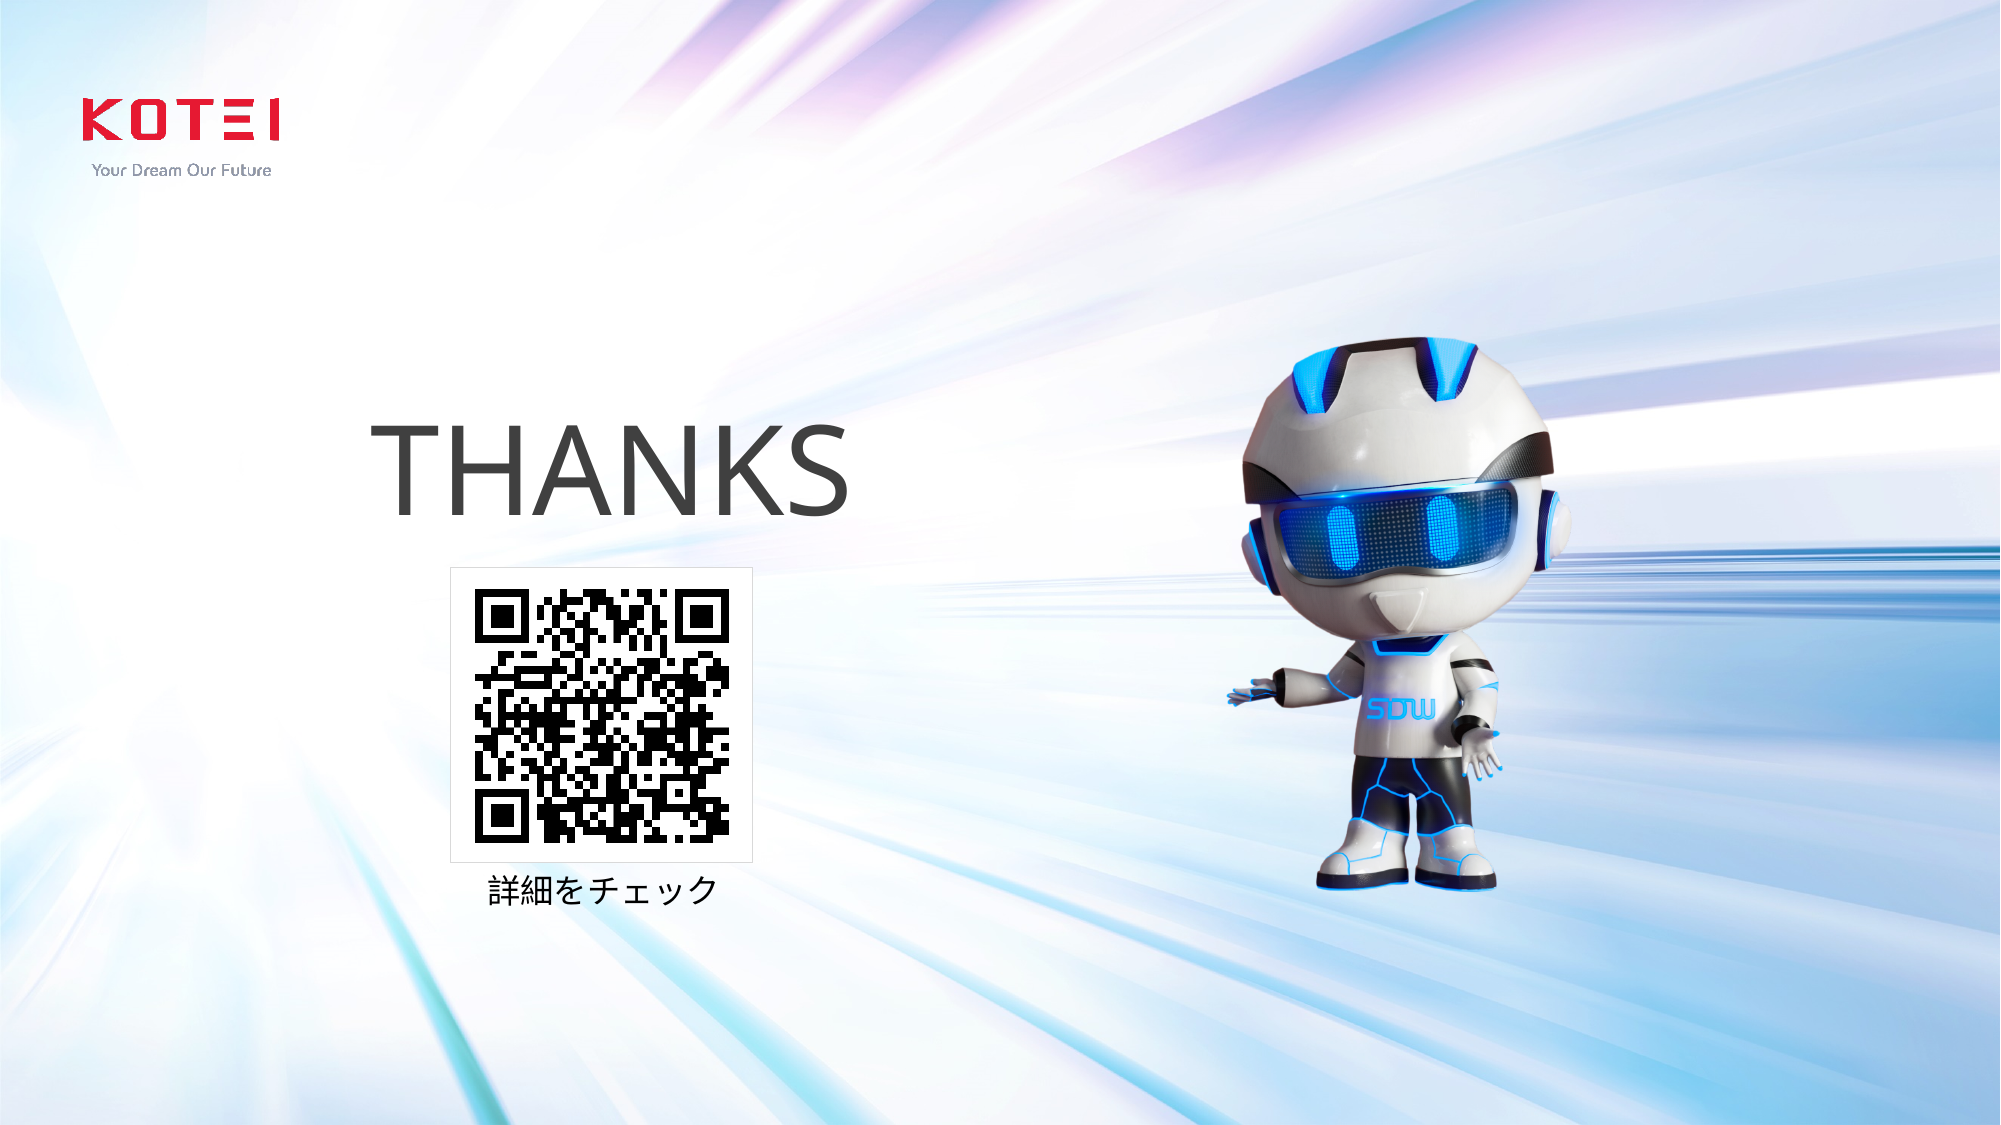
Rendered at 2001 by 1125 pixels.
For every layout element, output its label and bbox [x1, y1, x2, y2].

picture [0, 0, 2000, 1125]
text_box [449, 567, 753, 864]
